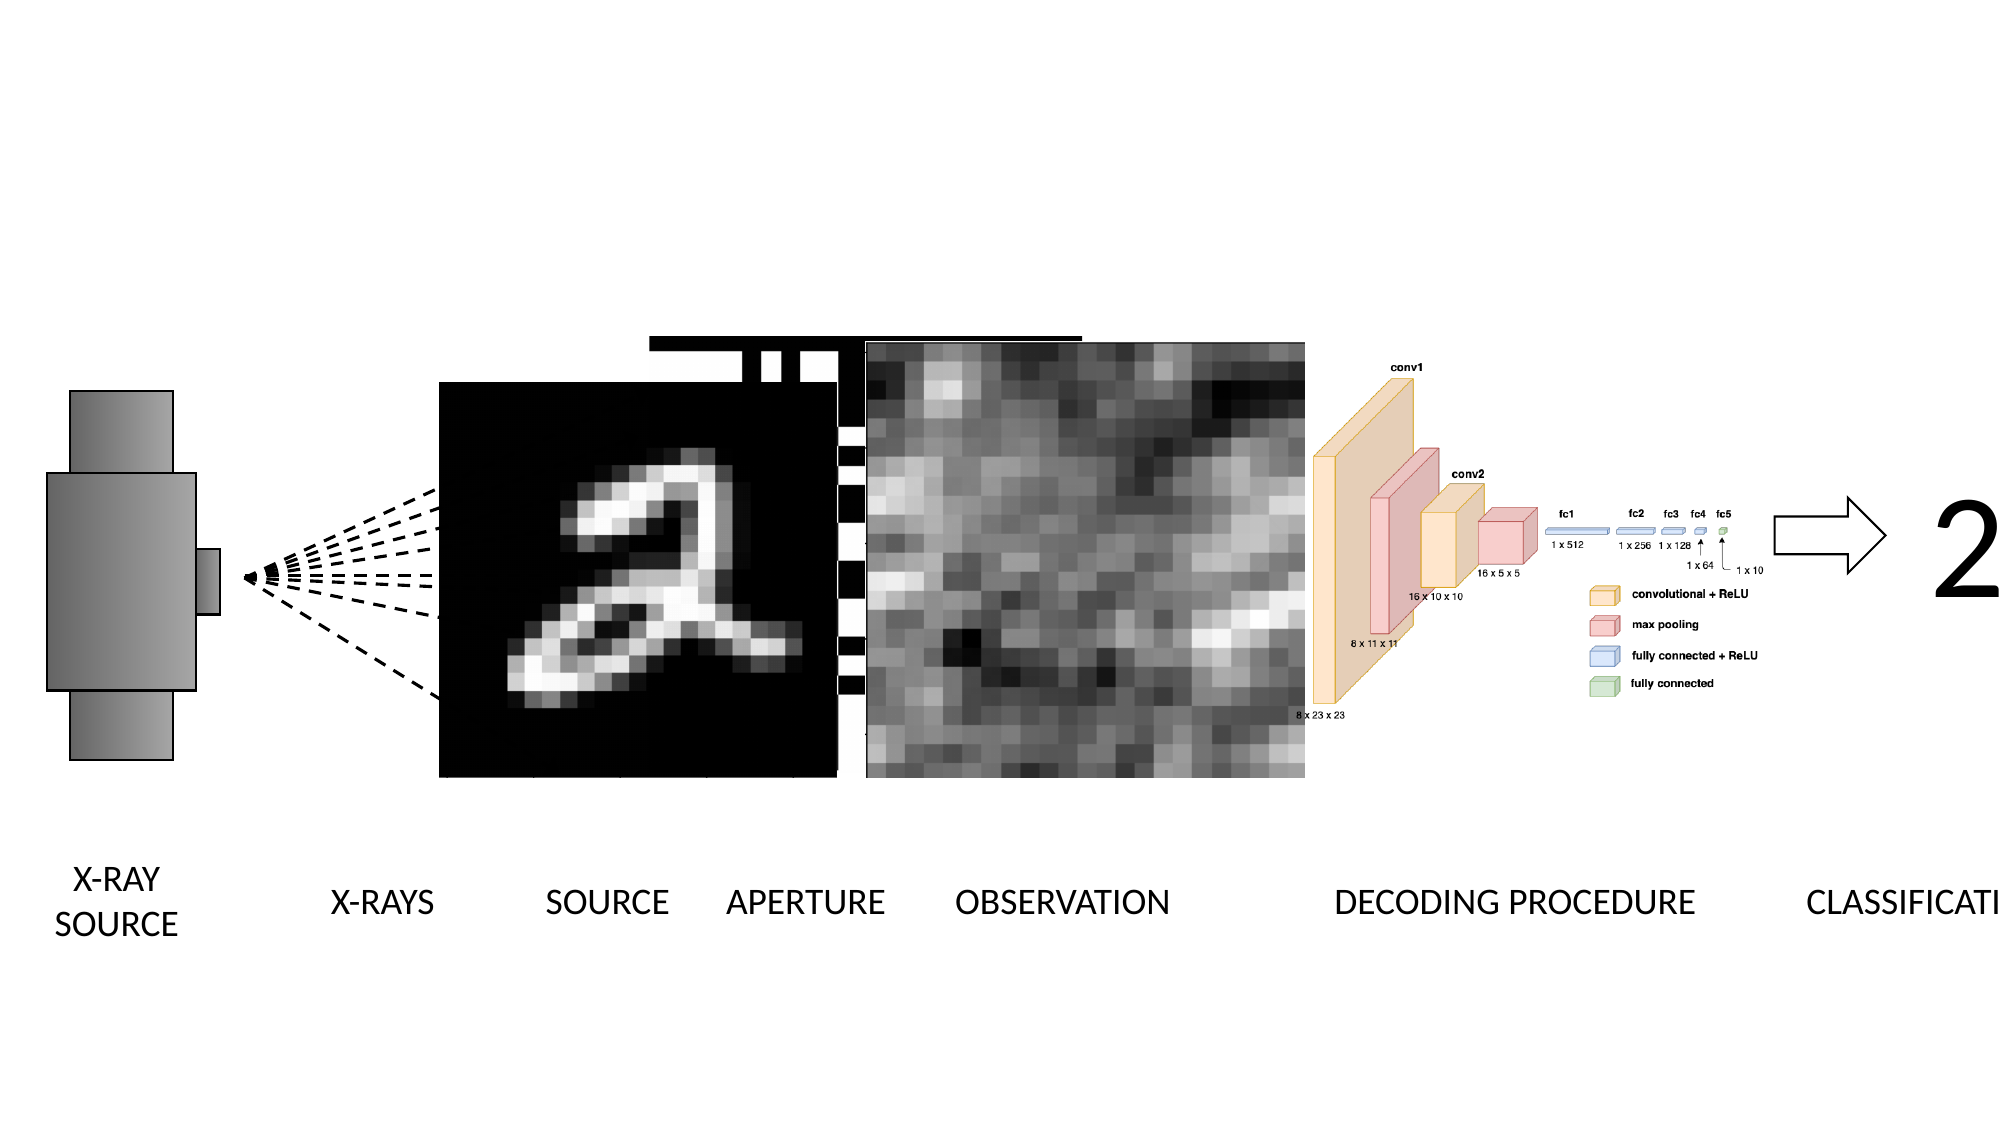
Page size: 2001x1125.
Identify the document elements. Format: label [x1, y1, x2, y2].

text_box [0, 336, 2000, 953]
